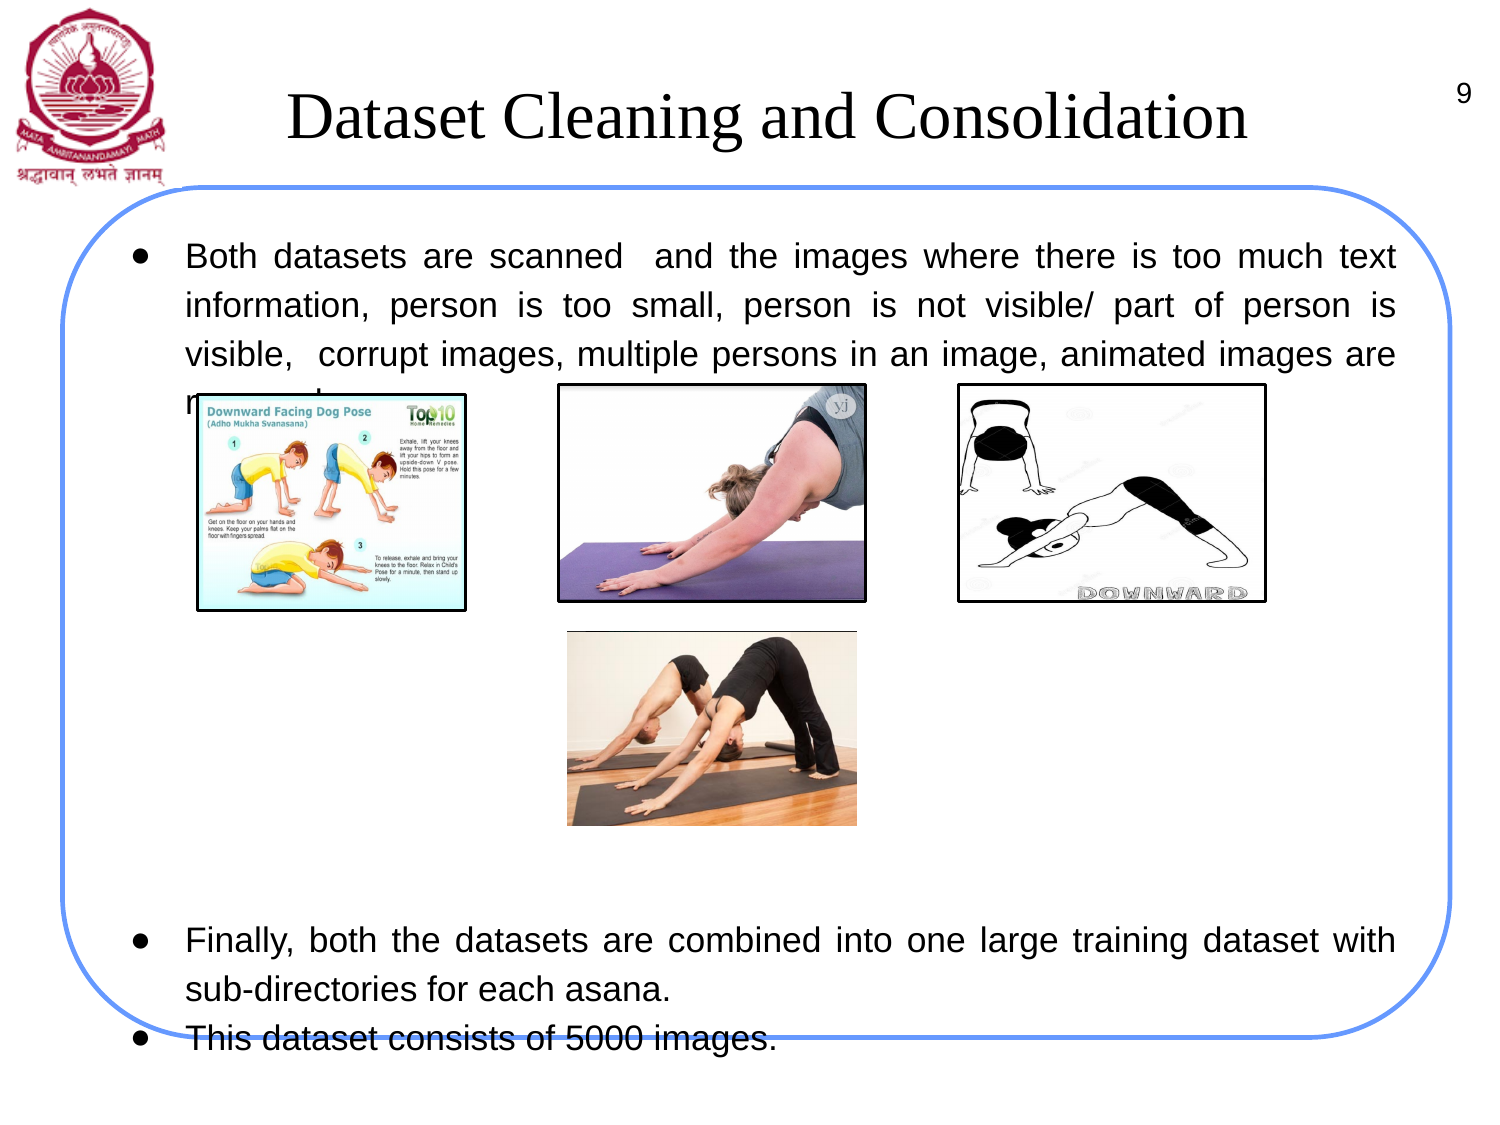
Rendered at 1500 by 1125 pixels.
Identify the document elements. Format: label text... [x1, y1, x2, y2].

text_box ‹#› [1412, 67, 1480, 118]
picture [559, 385, 865, 600]
picture [959, 385, 1265, 600]
picture [0, 6, 182, 188]
text_box Both datasets are scanned and the images where there is too much text information, person is too small, person is not visible/ part of person is visible, corrupt images, multiple persons in an image, animated images are removed. Finally, both the datasets are combined into one large training dataset with sub-directories for each asana. This dataset consists of 5000 images. [94, 211, 1413, 1108]
picture [566, 631, 857, 827]
text_box Dataset Cleaning and Consolidation [100, 36, 1436, 187]
picture [198, 395, 465, 610]
